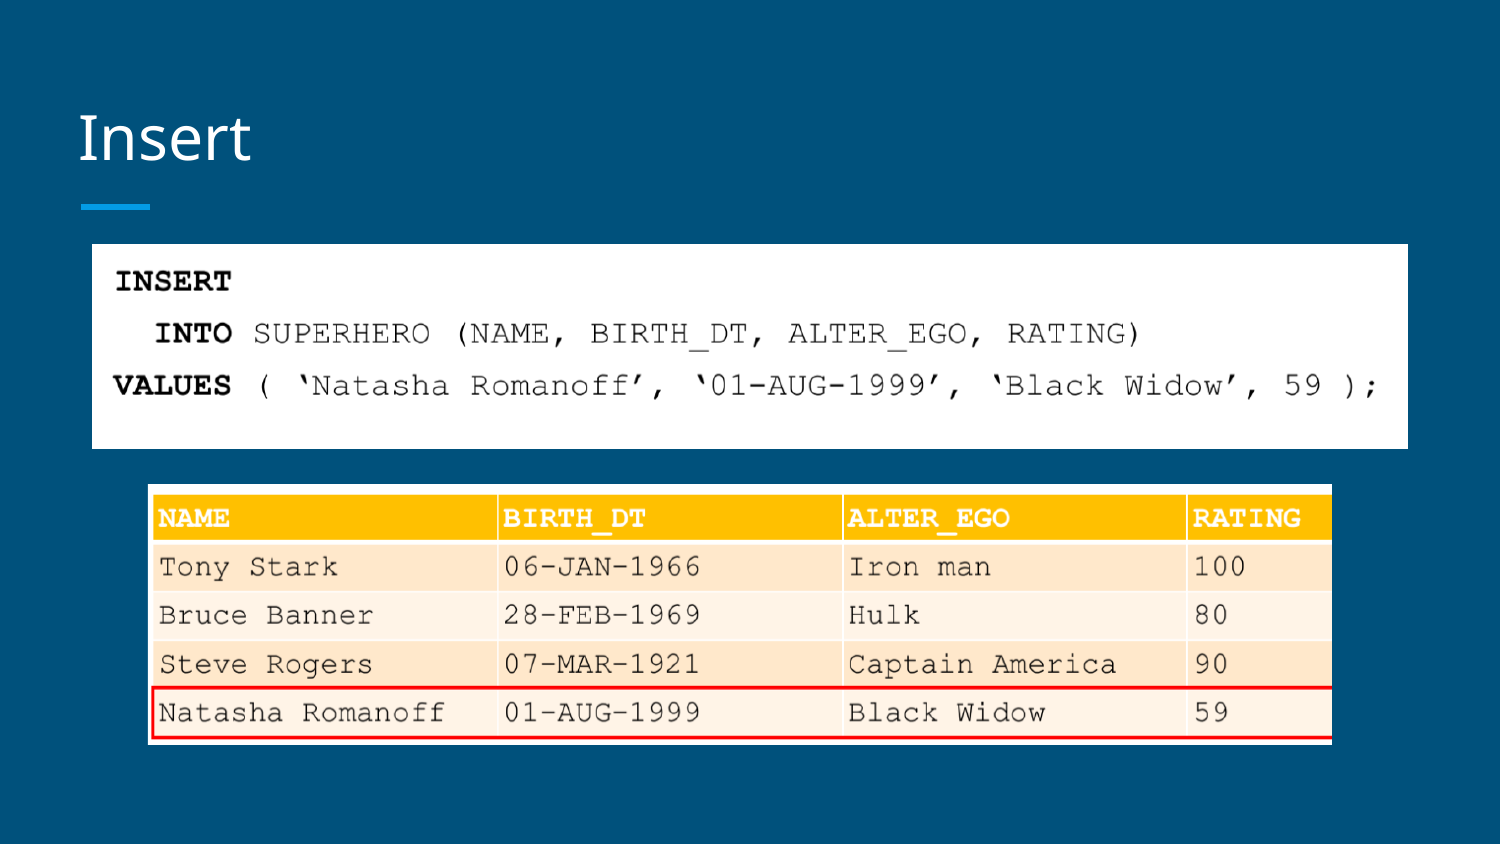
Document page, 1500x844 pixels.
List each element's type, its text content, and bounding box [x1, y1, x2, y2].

title Insert [63, 75, 1437, 188]
picture [148, 485, 1331, 744]
picture [93, 245, 1407, 448]
